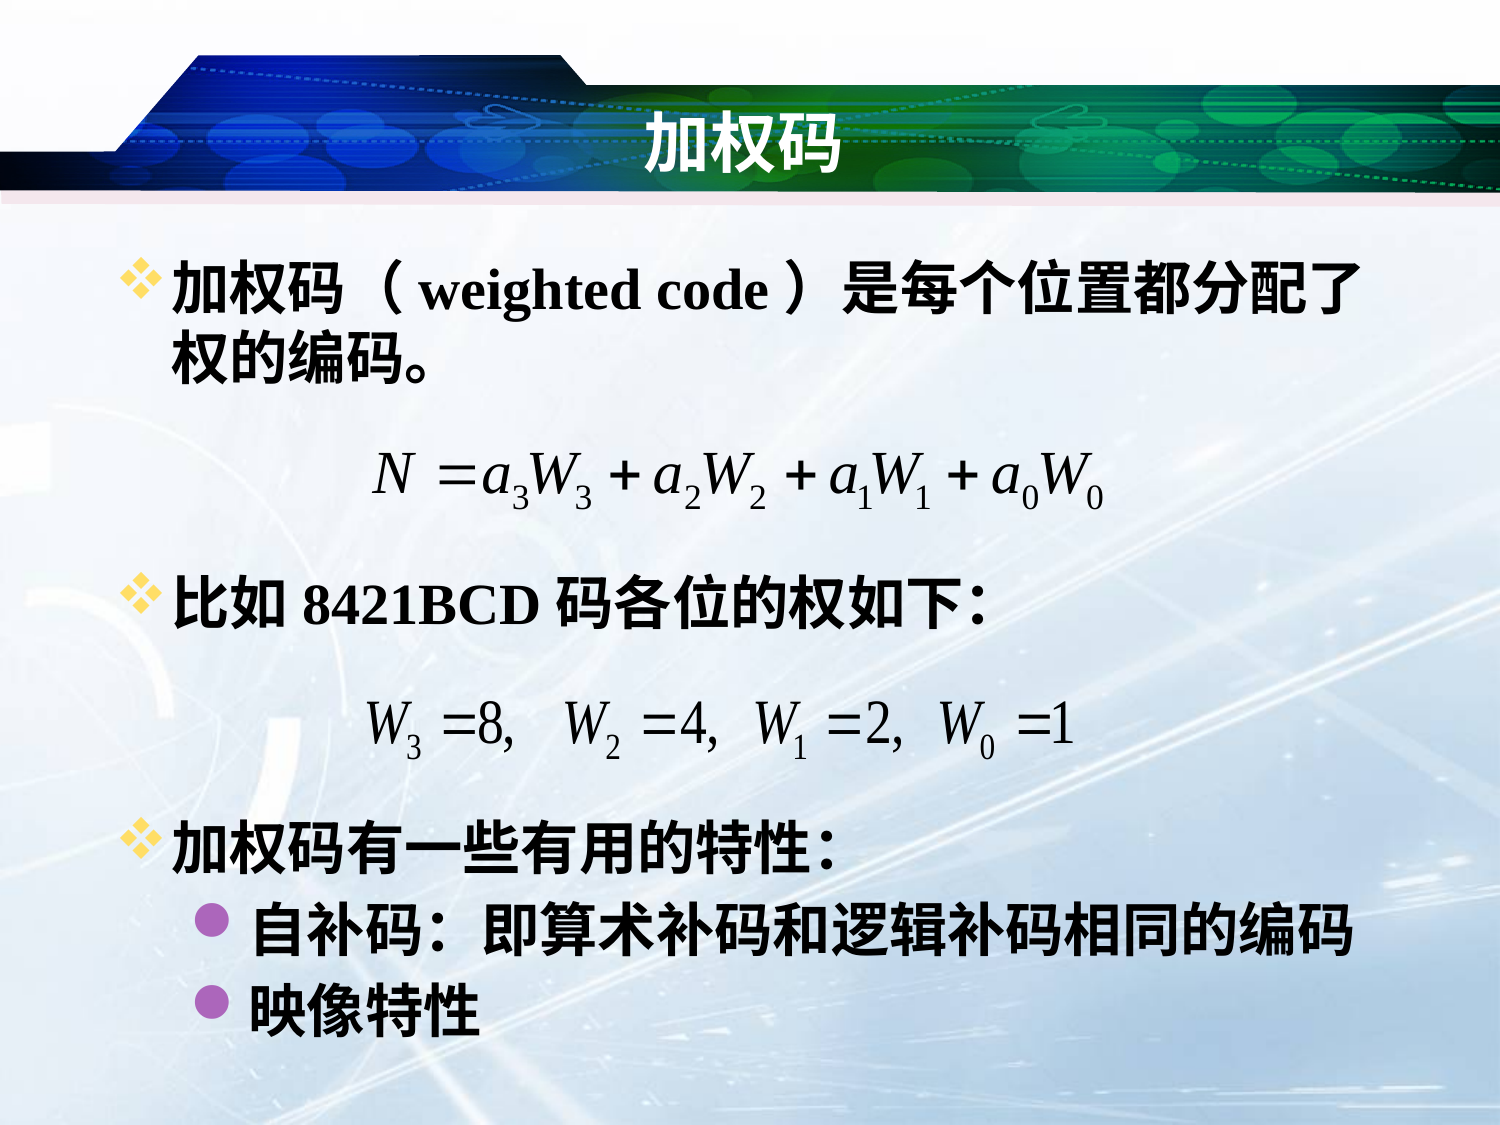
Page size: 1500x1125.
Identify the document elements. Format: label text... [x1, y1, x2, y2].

picture [0, 0, 1500, 1125]
title 加权码 [99, 94, 1388, 188]
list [359, 680, 1081, 776]
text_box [359, 432, 1117, 525]
list 加权码（weighted code）是每个位置都分配了权的编码。 比如8421BCD码各位的权如下： 加权码有一些有用的特性： 自补码：即算术补码和逻辑补码相同的编码 映像特性 [100, 243, 1424, 1059]
